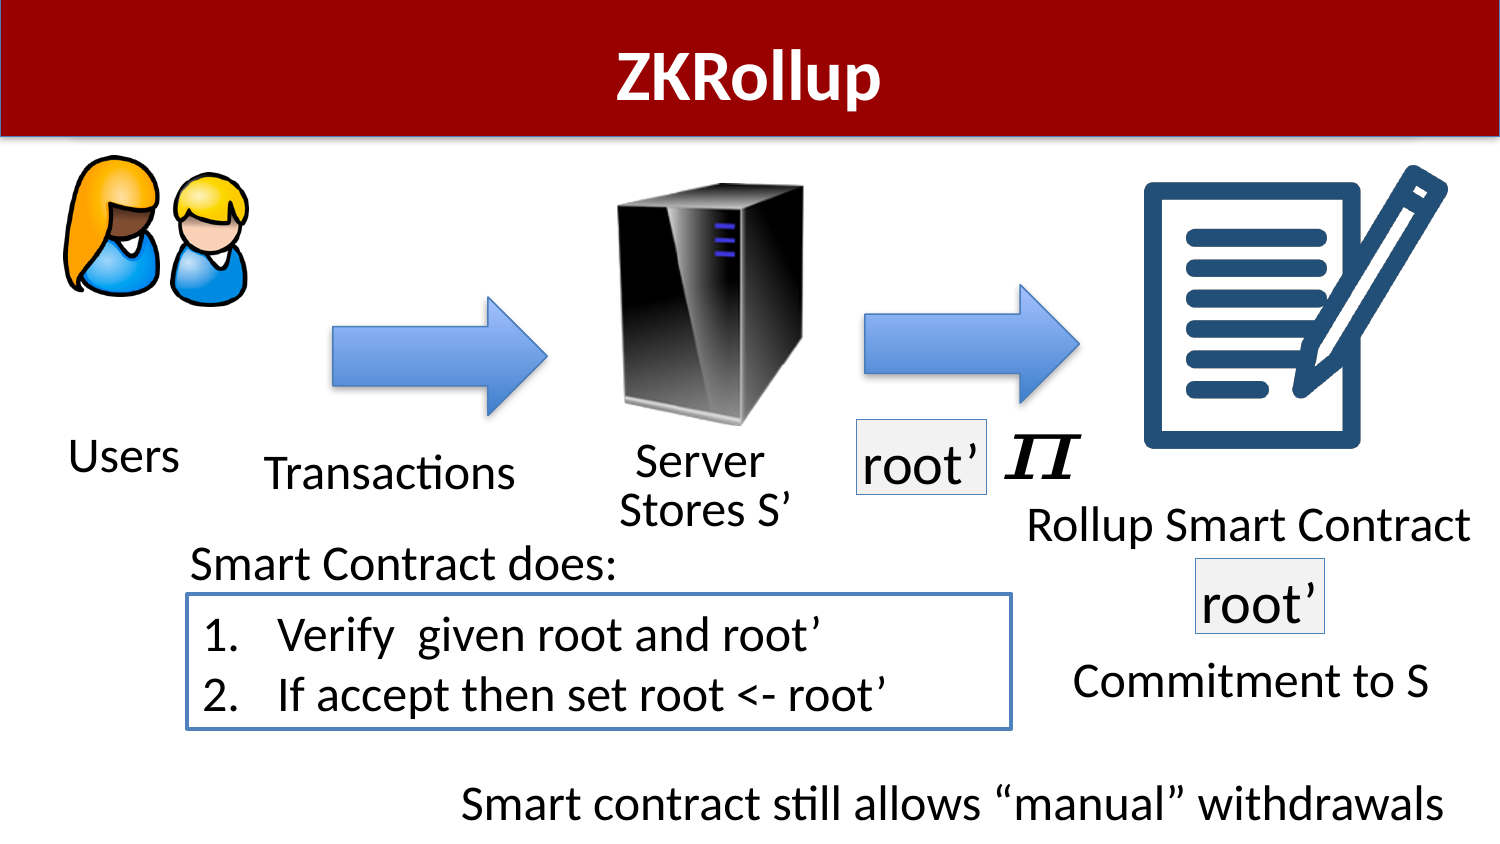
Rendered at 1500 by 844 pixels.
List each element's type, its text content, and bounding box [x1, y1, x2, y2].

text_box Server [620, 419, 856, 495]
text_box Smart Contract does: [175, 523, 718, 599]
text_box root’ [1195, 558, 1325, 634]
picture [614, 182, 804, 427]
text_box Commitment to S [1058, 640, 1500, 715]
text_box Transactions [248, 432, 570, 507]
picture [170, 172, 249, 307]
picture [63, 154, 160, 298]
picture [1144, 155, 1448, 459]
title ZKRollup [75, 20, 1425, 123]
text_box Users [52, 415, 361, 491]
text_box [332, 296, 548, 417]
text_box root’ [856, 419, 987, 495]
text_box Stores S’ [604, 469, 820, 545]
text_box Smart contract still allows “manual” withdrawals [446, 762, 1478, 838]
text_box Rollup Smart Contract [1011, 483, 1500, 559]
text_box [864, 283, 1080, 404]
